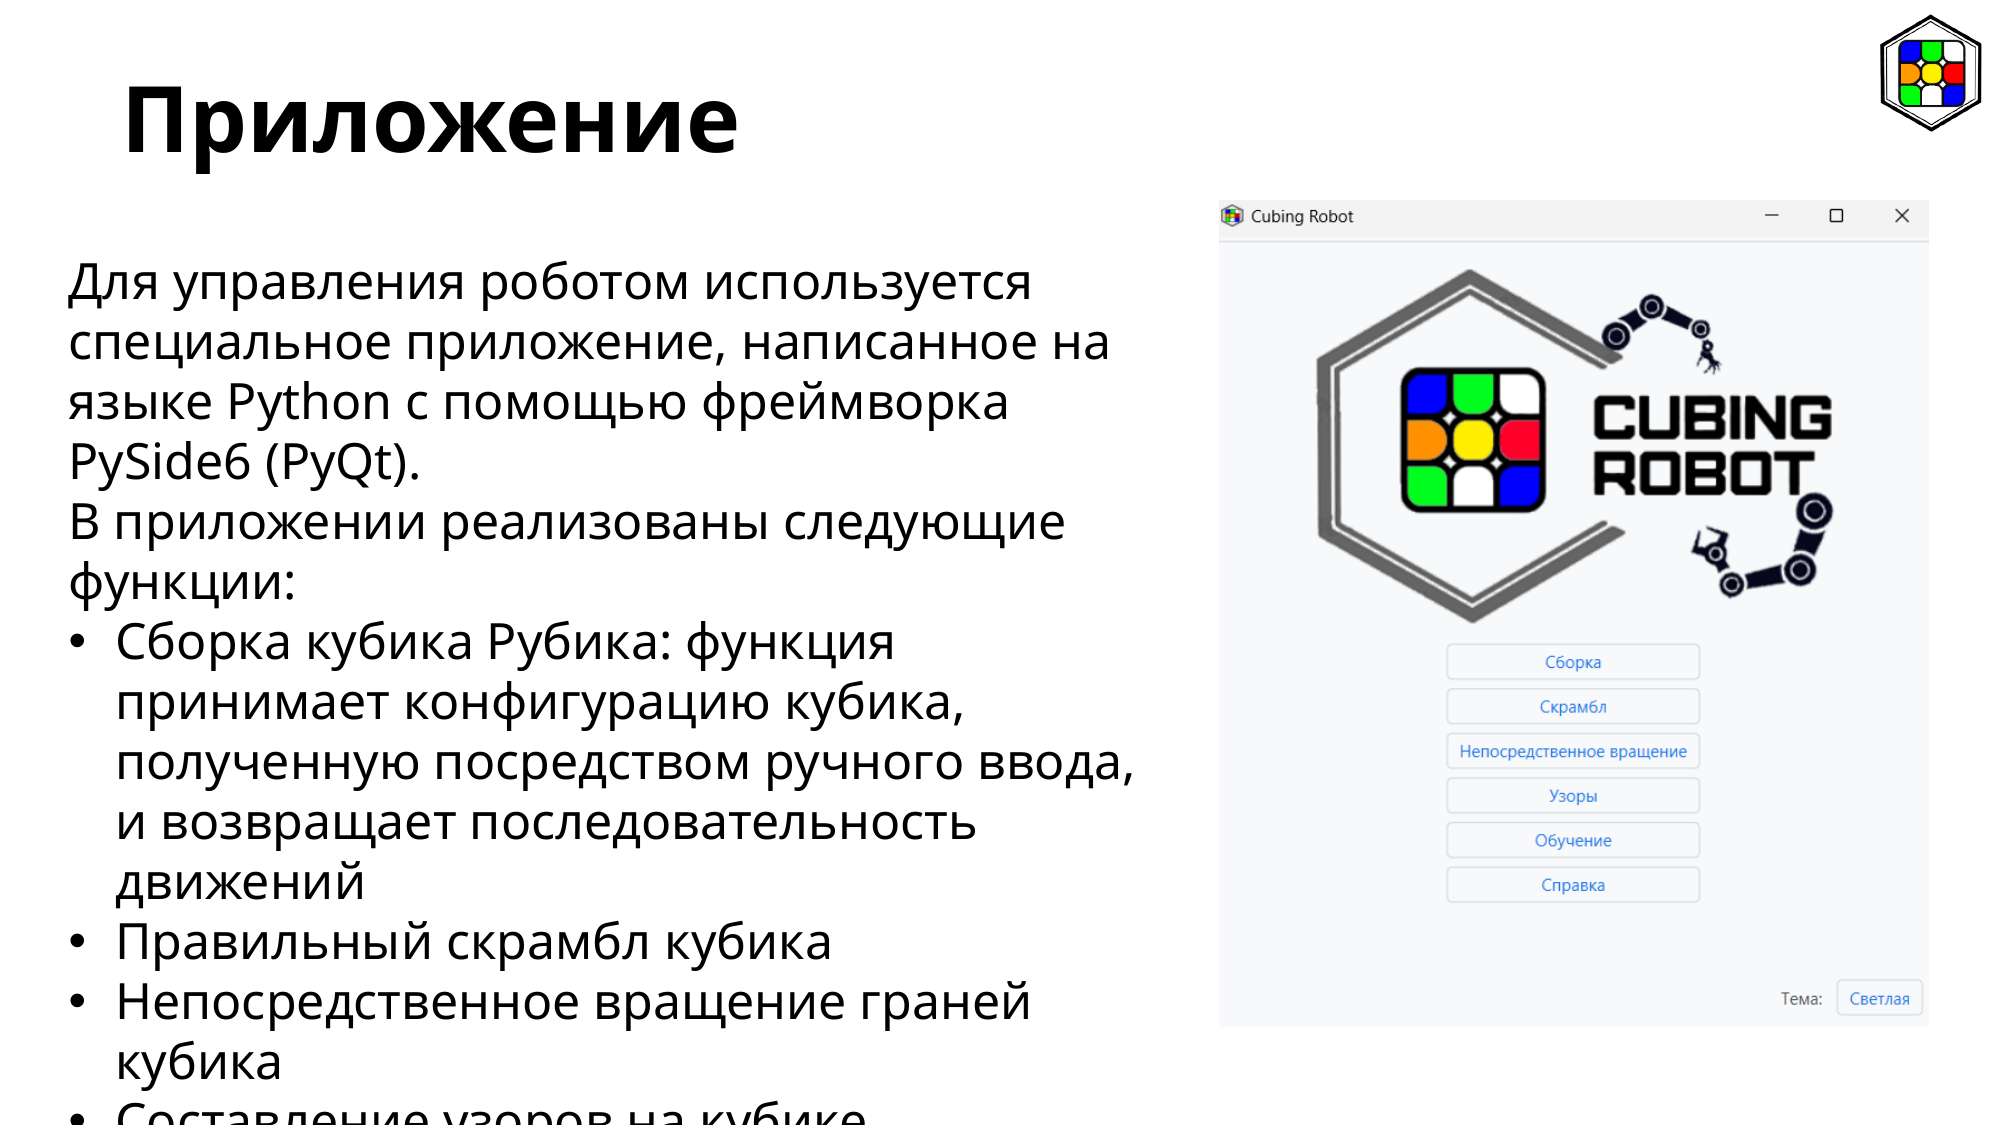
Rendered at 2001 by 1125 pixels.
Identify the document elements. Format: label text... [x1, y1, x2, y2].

picture [1880, 14, 1982, 132]
picture [1219, 200, 1929, 1027]
text_box Для управления роботом используется специальное приложение, написанное на языке Python с помощью фреймворка PySide6 (PyQt). В приложении реализованы следующие функции: Сборка кубика Рубика: функция принимает конфигурацию кубика, полученную посредством ручного ввода, и возвращает последовательность движений Правильный скрамбл кубика Непосредственное вращение граней кубика Составление узоров на кубике Обучение [53, 242, 1189, 1125]
title Приложение [106, 14, 1832, 232]
